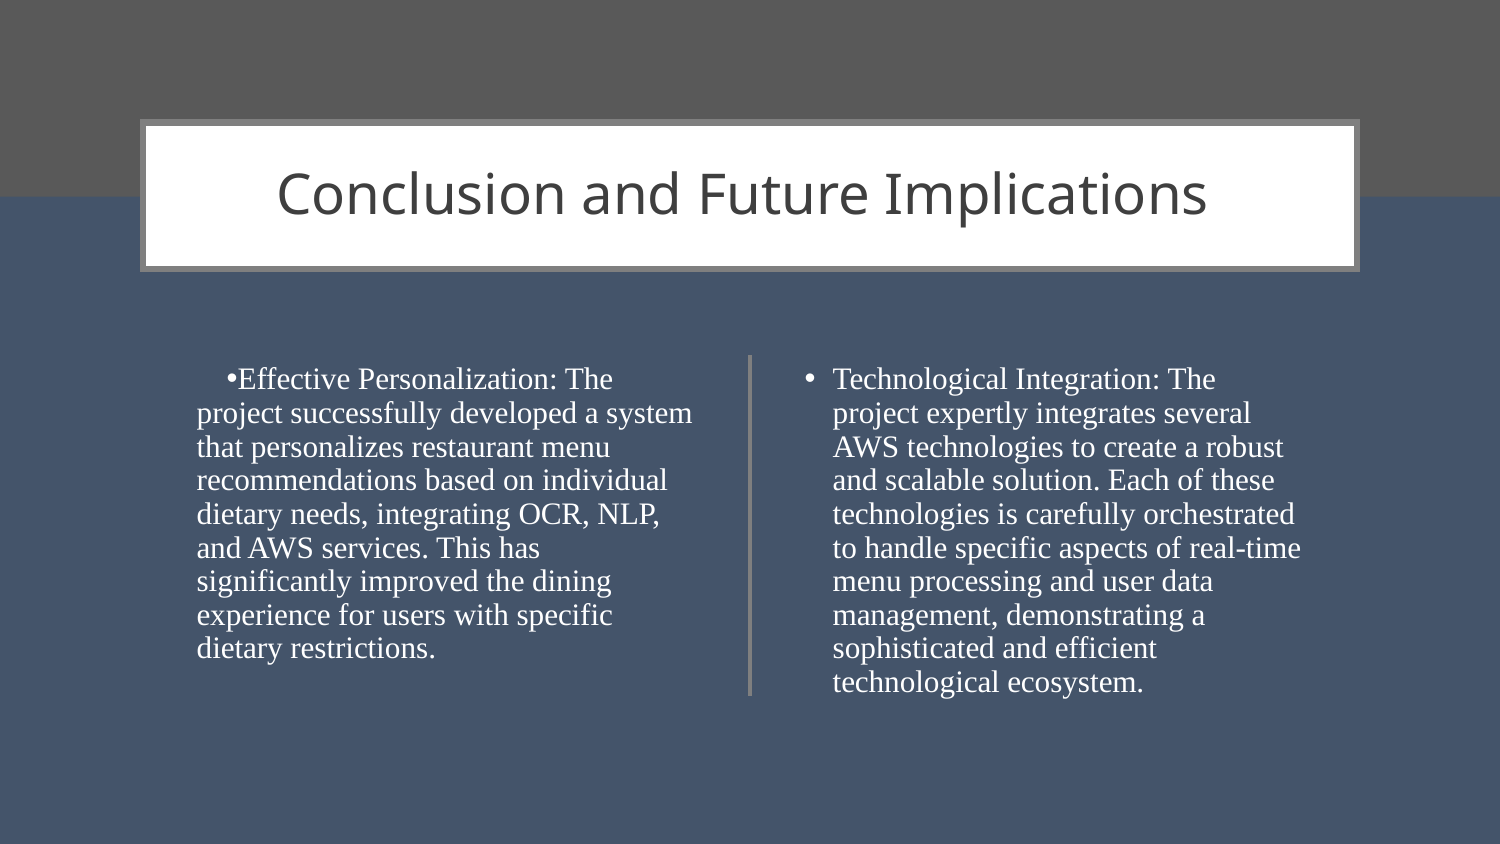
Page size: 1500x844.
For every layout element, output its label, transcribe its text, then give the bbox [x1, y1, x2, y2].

text_box [1063, 224, 1485, 760]
list Technological Integration: The project expertly integrates several AWS technologies to create a robust and scalable solution. Each of these technologies is carefully orchestrated to handle specific aspects of real-time menu processing and user data management, demonstrating a sophisticated and efficient technological ecosystem. [789, 355, 1063, 720]
title Conclusion and Future Implications [142, 122, 1358, 270]
text_box [0, 0, 1500, 198]
list Effective Personalization: The project successfully developed a system that personalizes restaurant menu recommendations based on individual dietary needs, integrating OCR, NLP, and AWS services. This has significantly improved the dining experience for users with specific dietary restrictions. [181, 355, 711, 720]
